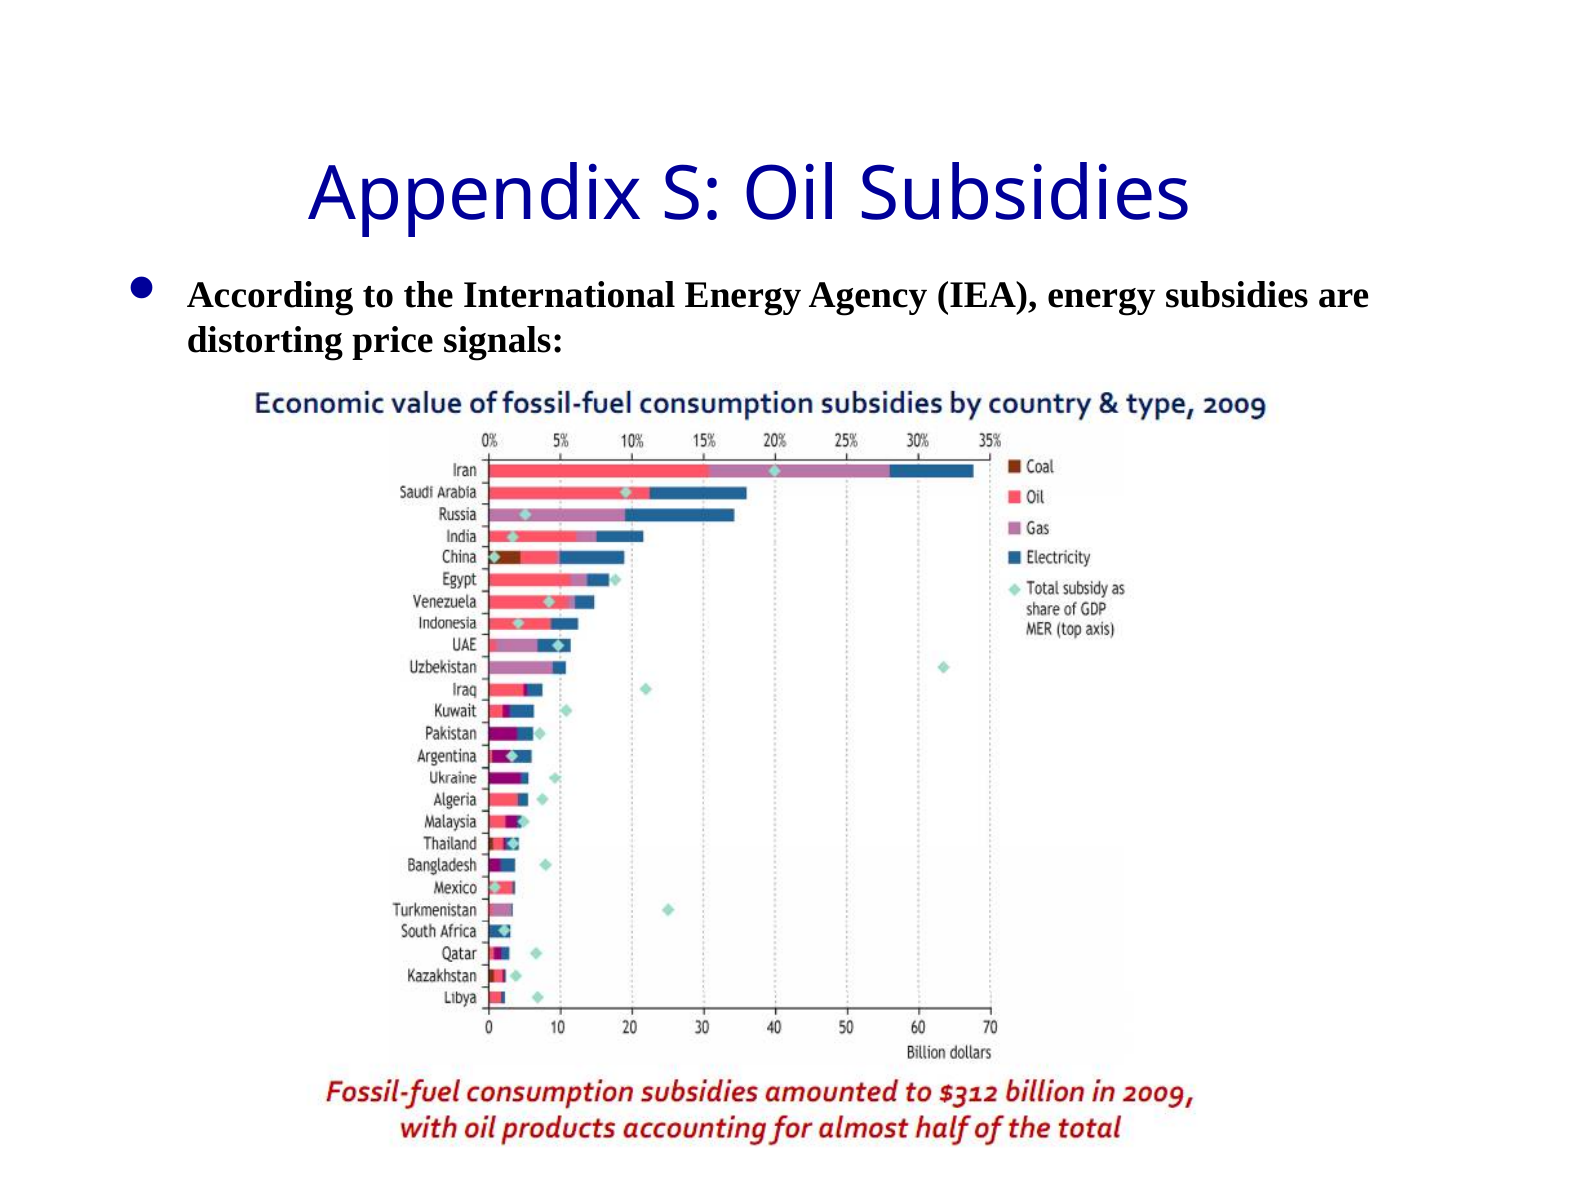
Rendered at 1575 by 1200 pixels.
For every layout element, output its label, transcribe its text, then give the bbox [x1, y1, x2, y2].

list According to the International Energy Agency (IEA), energy subsidies are distorting price signals: [112, 262, 1388, 938]
title Appendix S: Oil Subsidies [112, 99, 1388, 262]
picture [224, 382, 1285, 1158]
